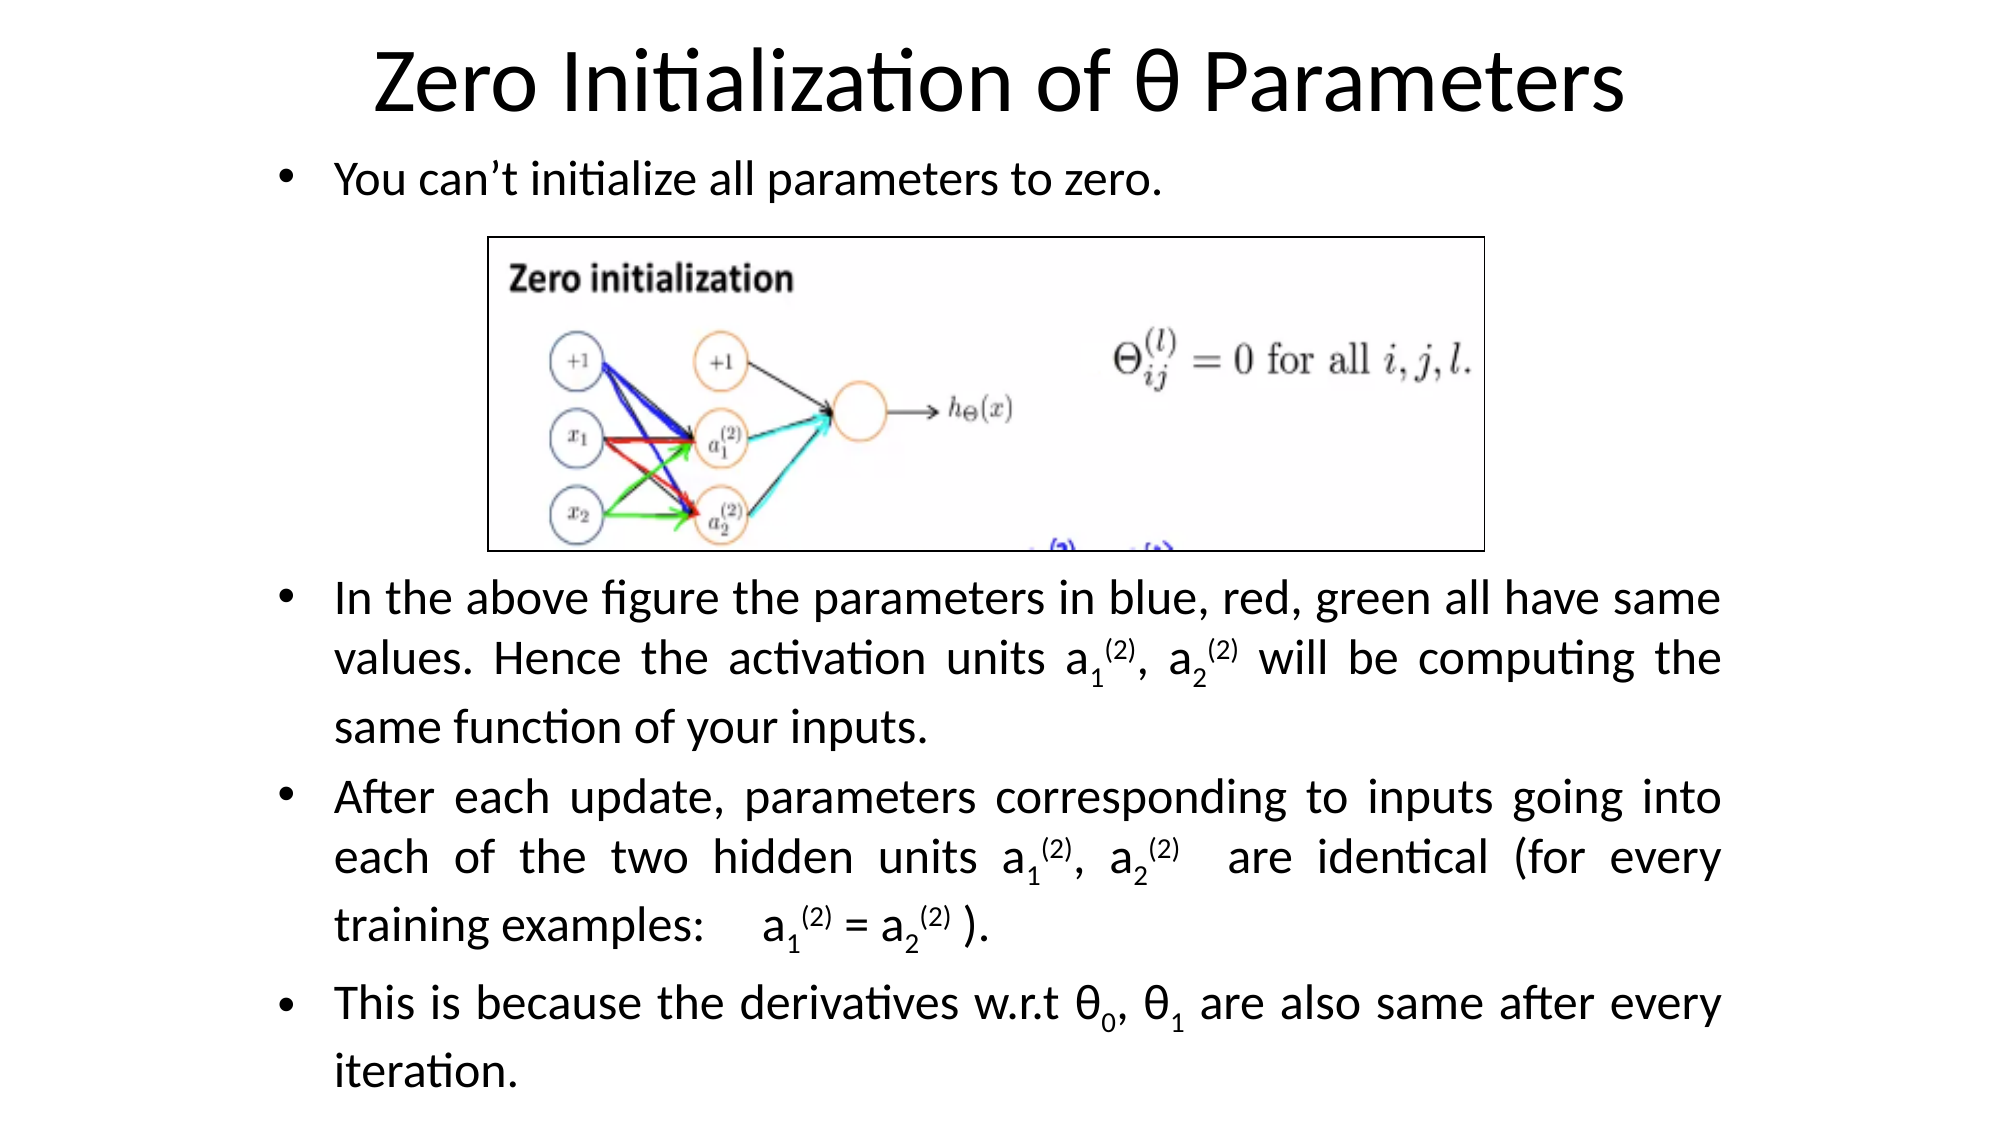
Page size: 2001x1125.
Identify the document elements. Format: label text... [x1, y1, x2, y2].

list You can’t initialize all parameters to zero. In the above figure the parameters in blue, red, green all have same values. Hence the activation units a1(2), a2(2) will be computing the same function of your inputs. After each update, parameters corresponding to inputs going into each of the two hidden units a1(2), a2(2) are identical (for every training examples: a1(2) = a2(2) ). This is because the derivatives w.r.t θ0, θ1 are also same after every iteration. [262, 137, 1738, 1100]
title Zero Initialization of θ Parameters [324, 0, 1675, 137]
picture [488, 237, 1484, 551]
